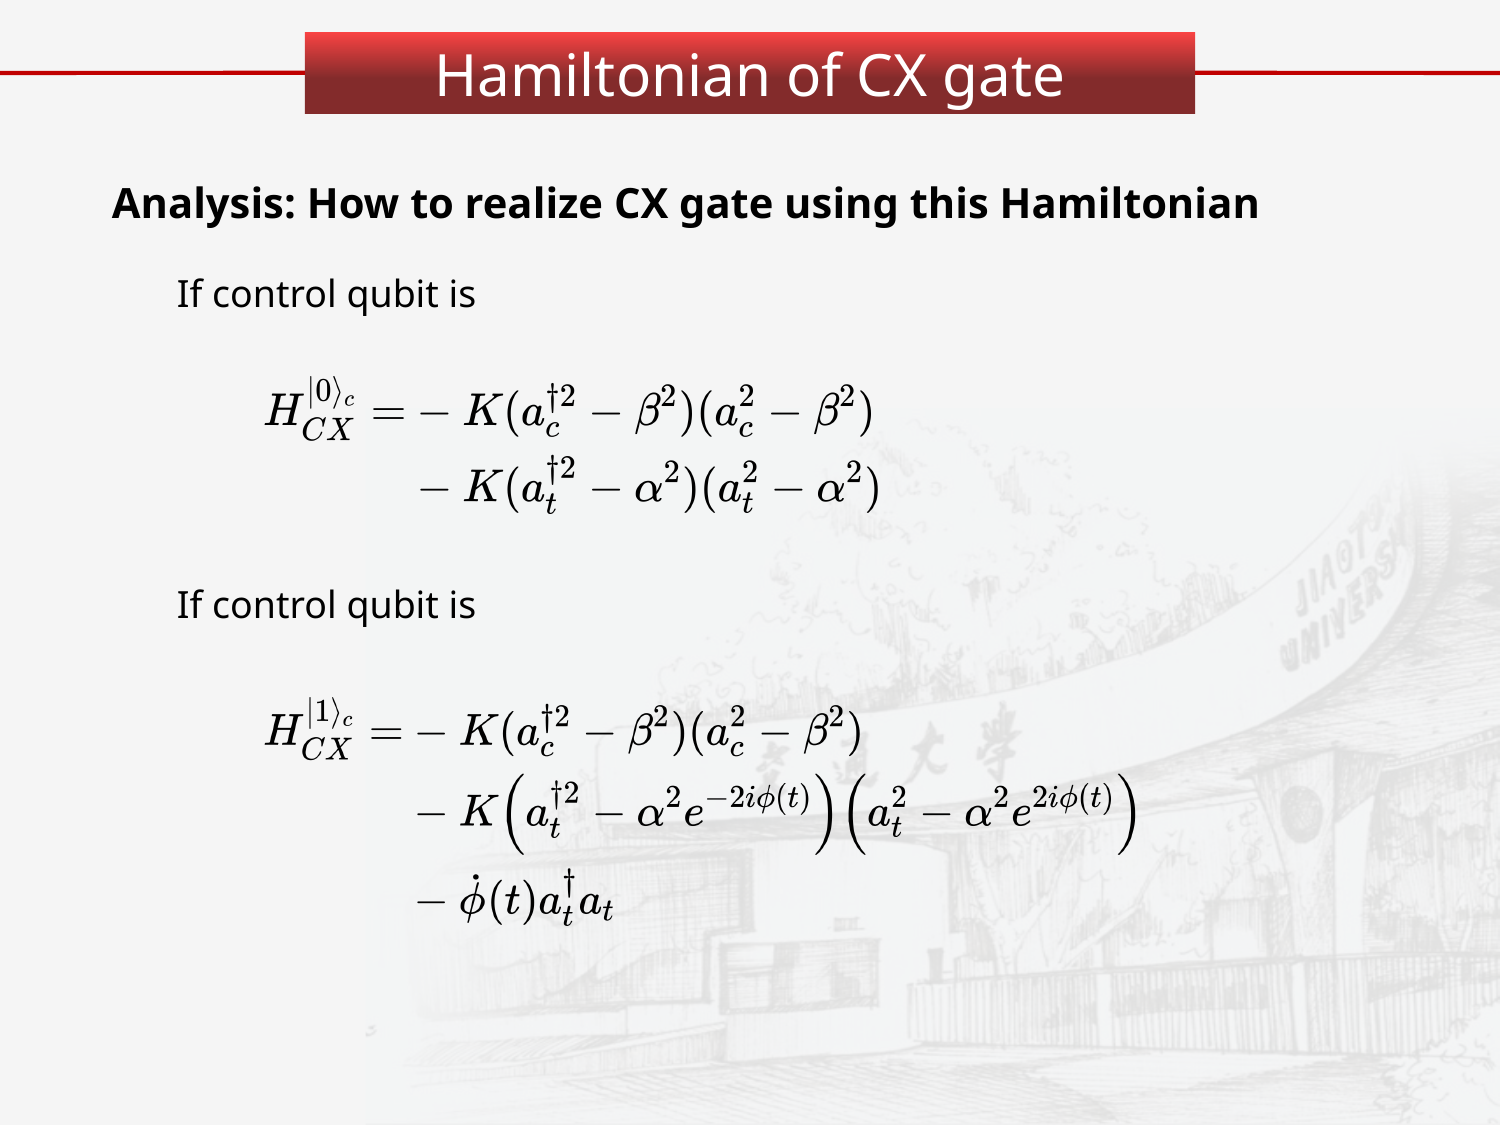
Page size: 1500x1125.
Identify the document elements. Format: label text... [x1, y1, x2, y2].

text_box Analysis: How to realize CX gate using this Hamiltonian [97, 169, 1292, 234]
text_box Hamiltonian of CX gate [304, 32, 1196, 114]
picture [263, 376, 882, 514]
picture [263, 697, 1143, 926]
